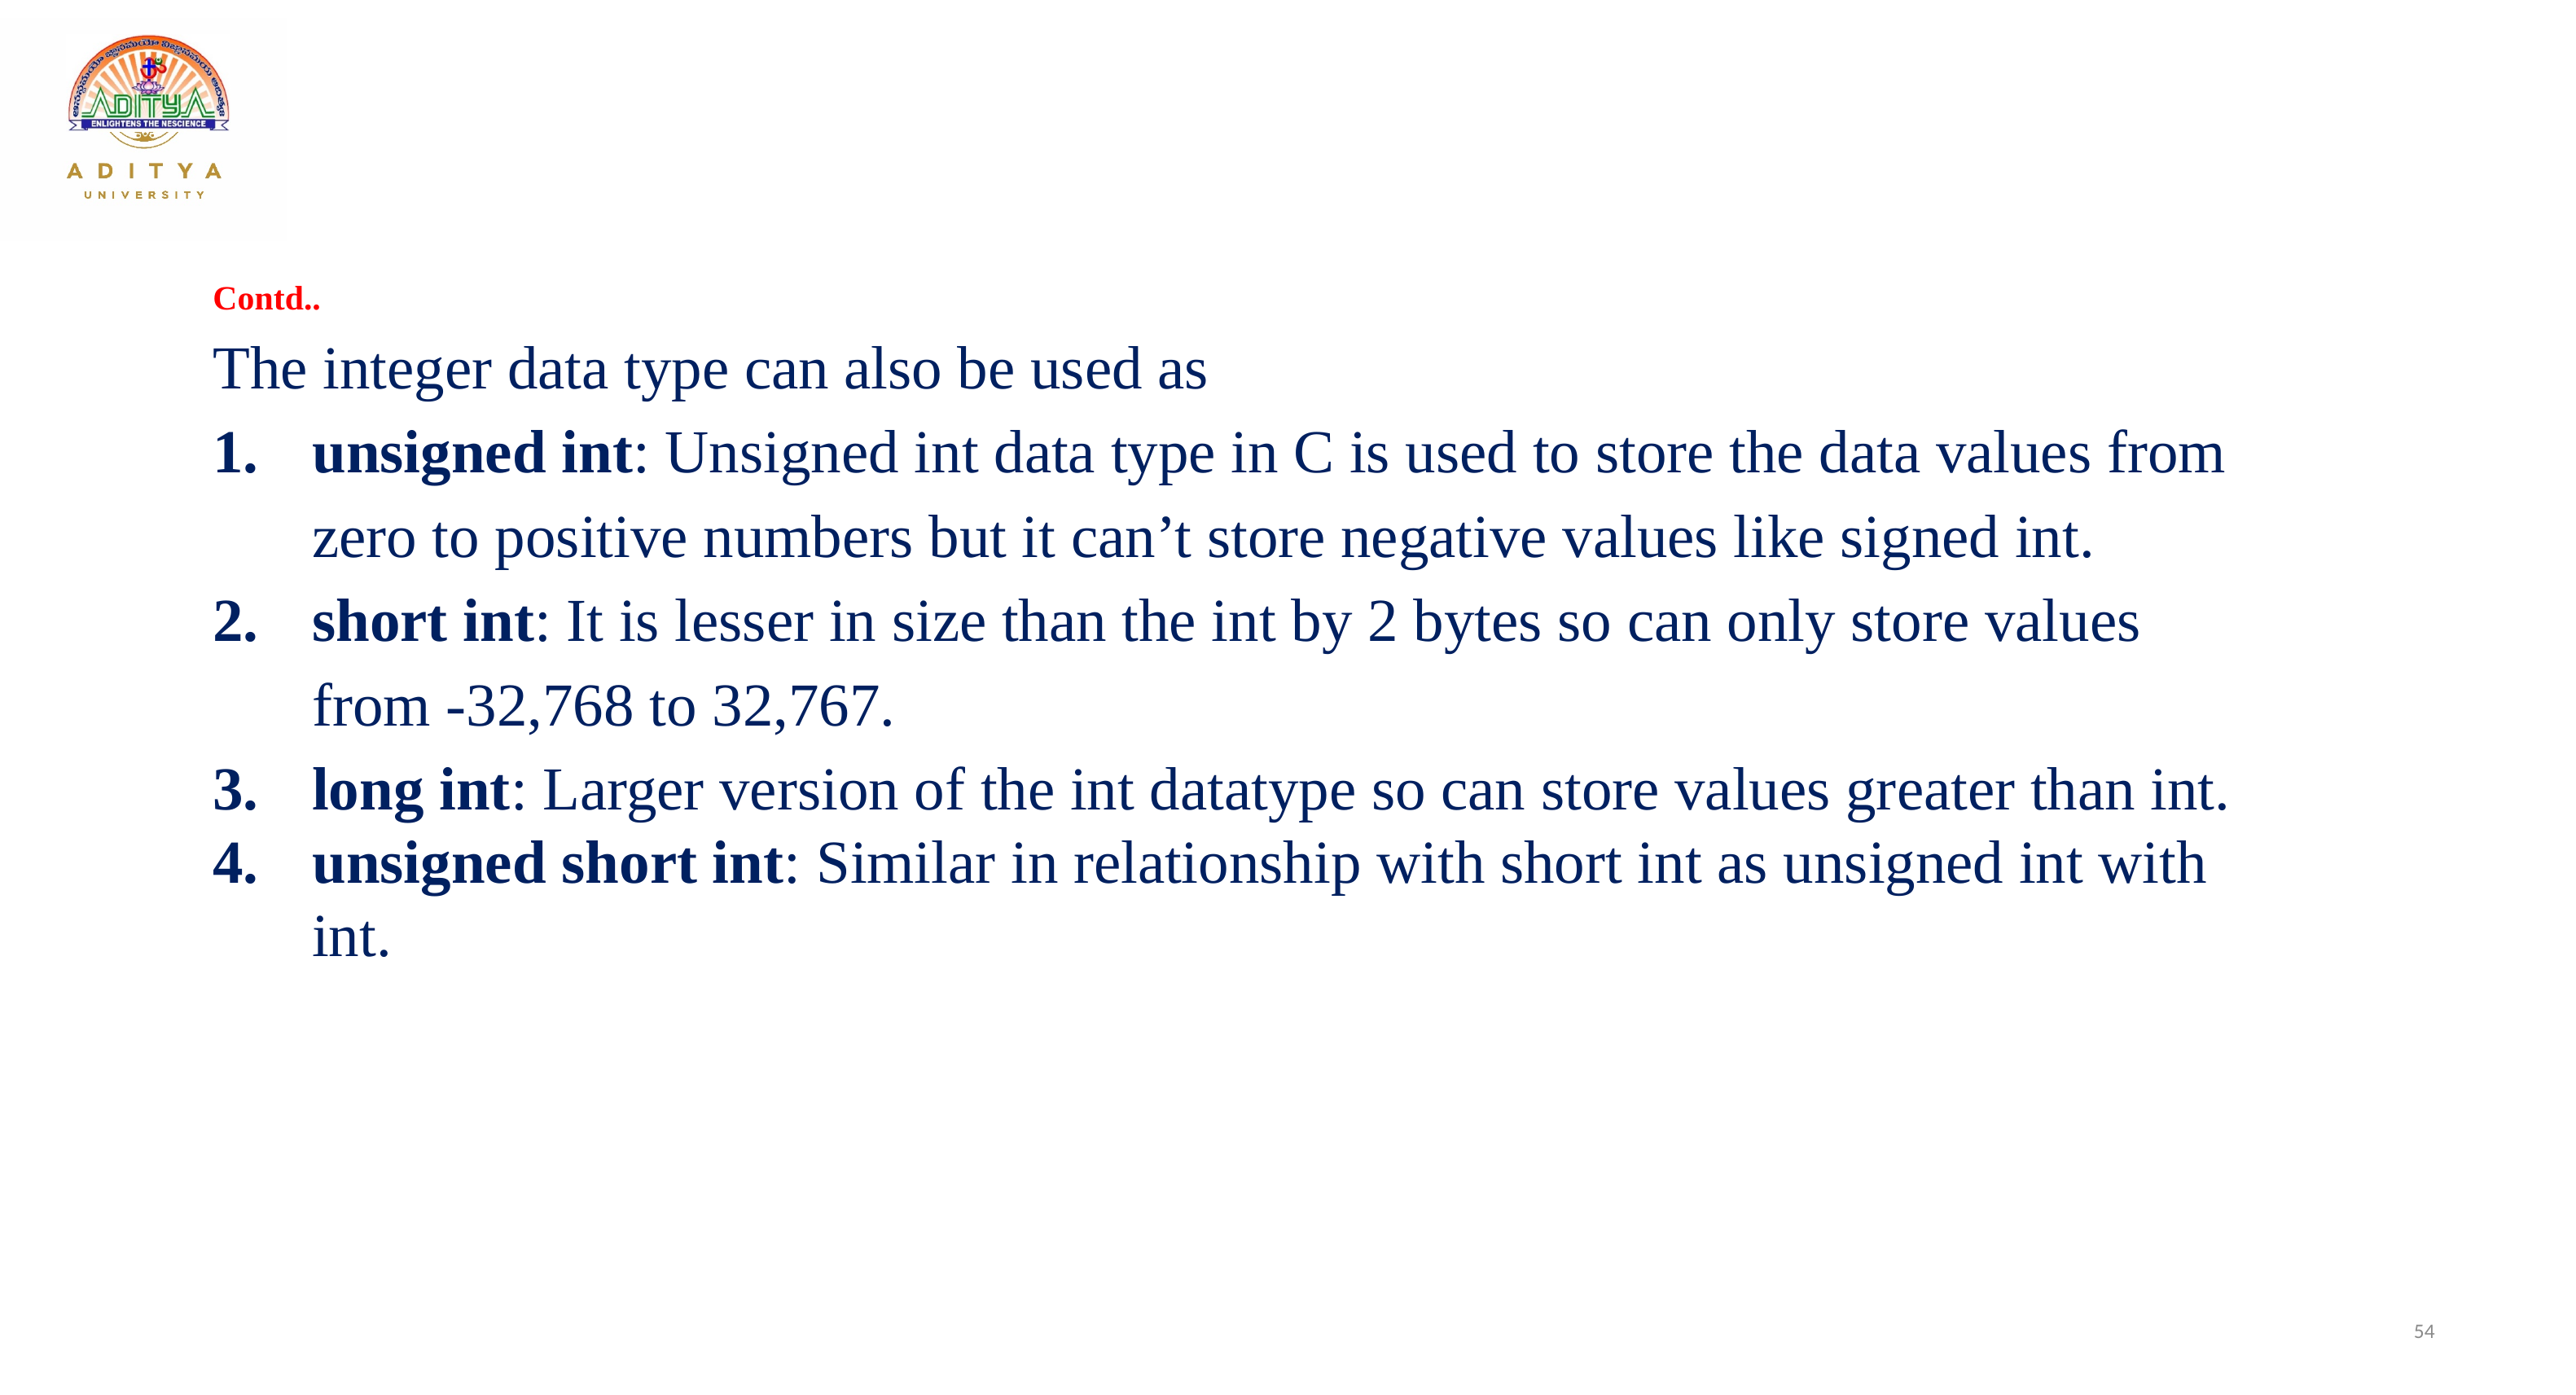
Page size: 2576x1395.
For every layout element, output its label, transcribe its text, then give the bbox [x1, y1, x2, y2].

text_box Contd.. The integer data type can also be used as unsigned int: Unsigned int data type in C is used to store the data values from zero to positive numbers but it can’t store negative values like signed int. short int: It is lesser in size than the int by 2 bytes so can only store values from -32,768 to 32,767. long int: Larger version of the int datatype so can store values greater than int. unsigned short int: Similar in relationship with short int as unsigned int with int. [200, 270, 2255, 975]
slide_number 54 [1845, 1292, 2447, 1367]
picture [0, 18, 287, 241]
